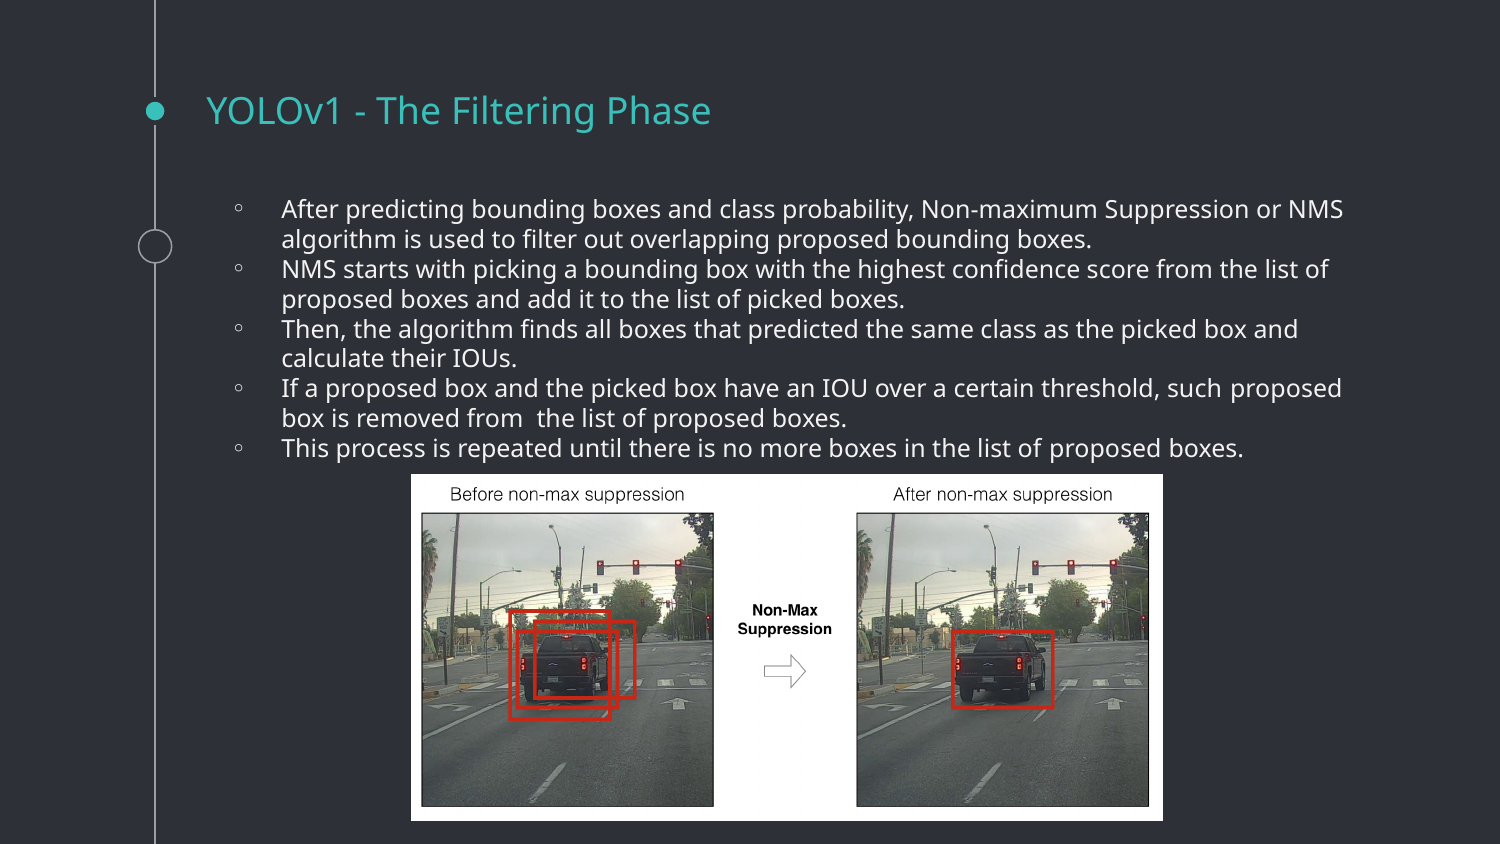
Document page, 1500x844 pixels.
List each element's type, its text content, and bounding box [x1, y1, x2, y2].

list After predicting bounding boxes and class probability, Non-maximum Suppression or NMS algorithm is used to filter out overlapping proposed bounding boxes. NMS starts with picking a bounding box with the highest confidence score from the list of proposed boxes and add it to the list of picked boxes. Then, the algorithm finds all boxes that predicted the same class as the picked box and calculate their IOUs. If a proposed box and the picked box have an IOU over a certain threshold, such proposed box is removed from the list of proposed boxes. This process is repeated until there is no more boxes in the list of proposed boxes. [191, 178, 1384, 790]
title YOLOv1 - The Filtering Phase [191, 90, 1317, 147]
picture [411, 474, 1164, 821]
